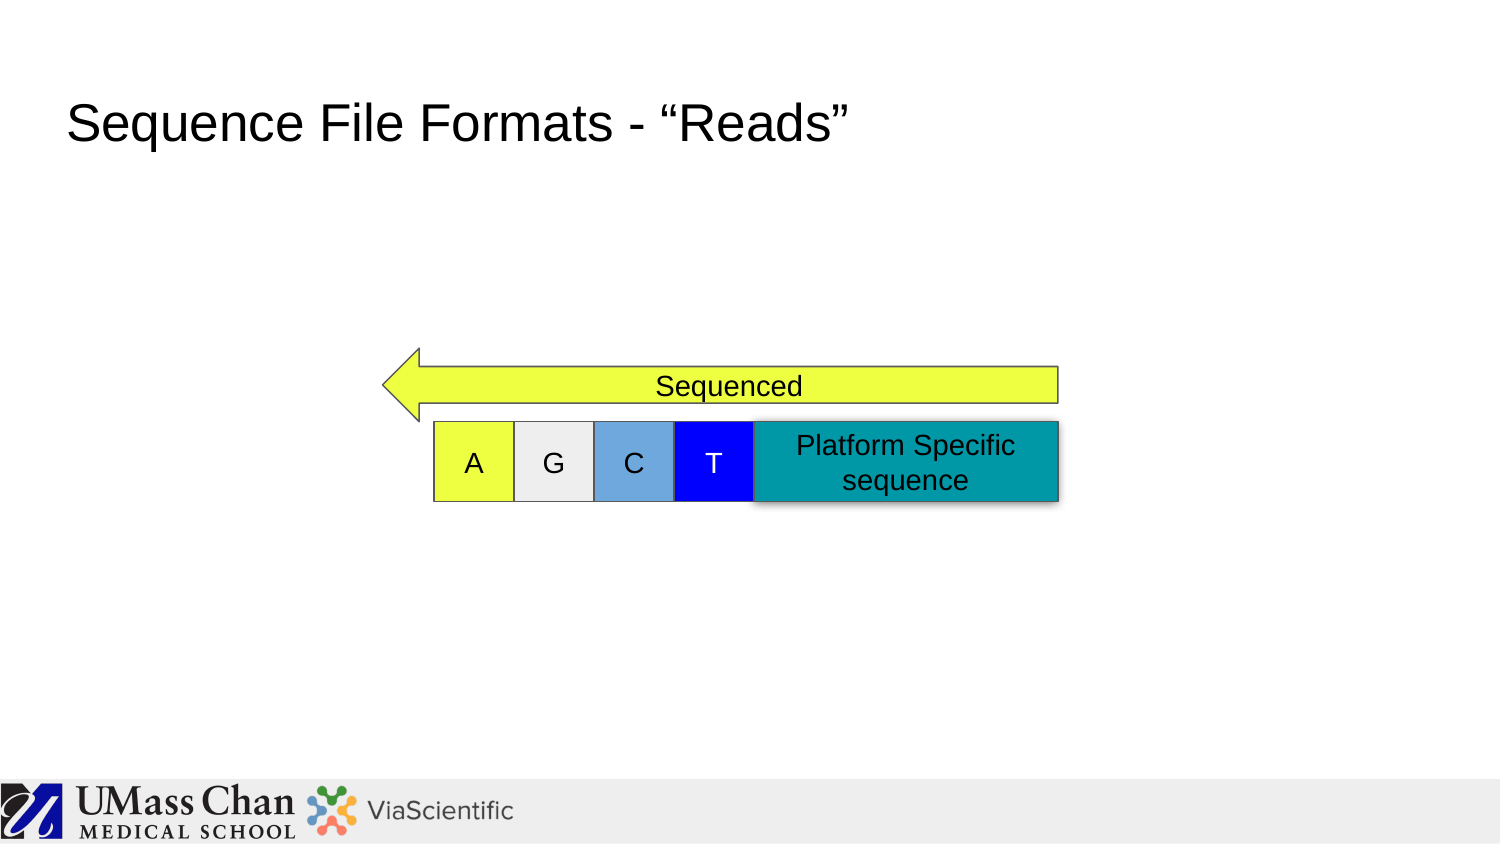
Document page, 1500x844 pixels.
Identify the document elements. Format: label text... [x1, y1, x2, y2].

text_box Sequenced [382, 348, 1058, 422]
title Sequence File Formats - “Reads” [51, 72, 1449, 167]
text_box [433, 421, 755, 502]
text_box Platform Specific sequence [755, 421, 1058, 502]
picture [0, 783, 296, 839]
picture [306, 783, 515, 840]
